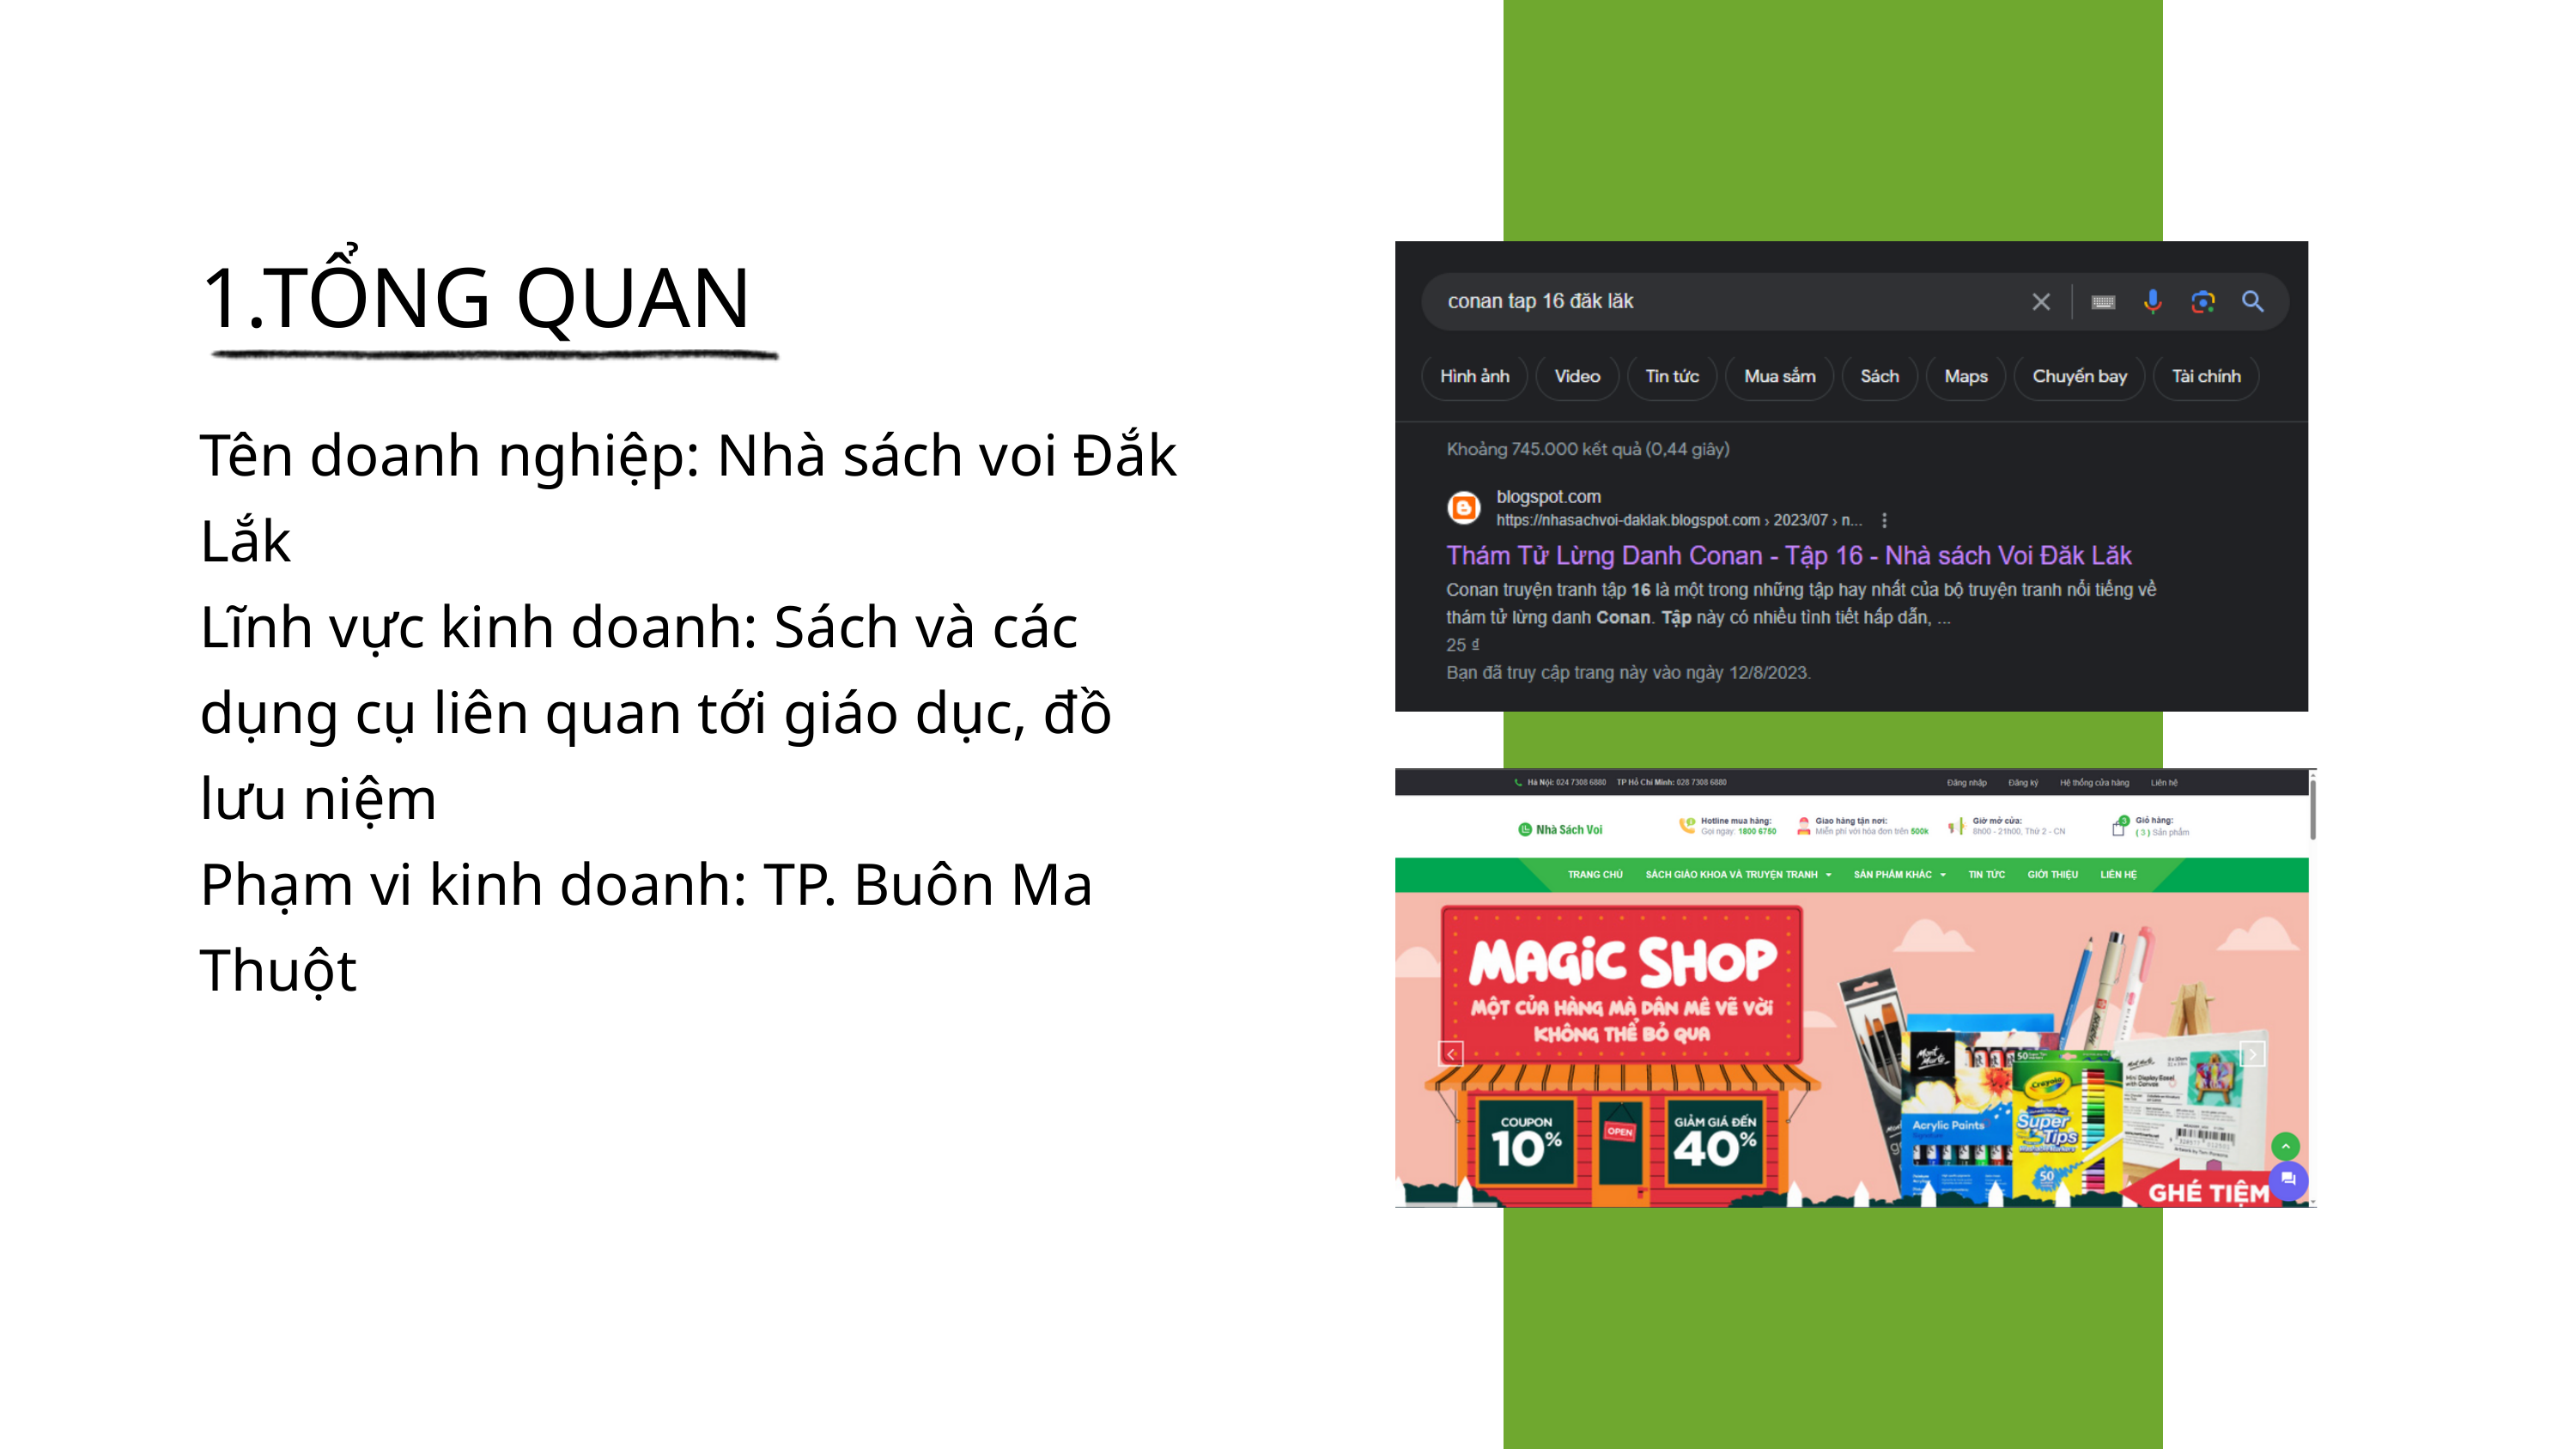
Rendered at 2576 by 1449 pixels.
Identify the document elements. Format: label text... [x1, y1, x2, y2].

text_box Tên doanh nghiệp: Nhà sách voi Đắk Lắk Lĩnh vực kinh doanh: Sách và các dụng cụ liên quan tới giáo dục, đồ lưu niệm Phạm vi kinh doanh: TP. Buôn Ma Thuột [199, 402, 1182, 1088]
text_box 1.TỔNG QUAN [199, 228, 1182, 345]
text_box [2170, 241, 2309, 712]
text_box [2170, 768, 2318, 1208]
text_box [1395, 768, 1497, 1208]
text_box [1503, 0, 2164, 1449]
text_box [199, 349, 793, 363]
text_box [1395, 241, 1497, 712]
